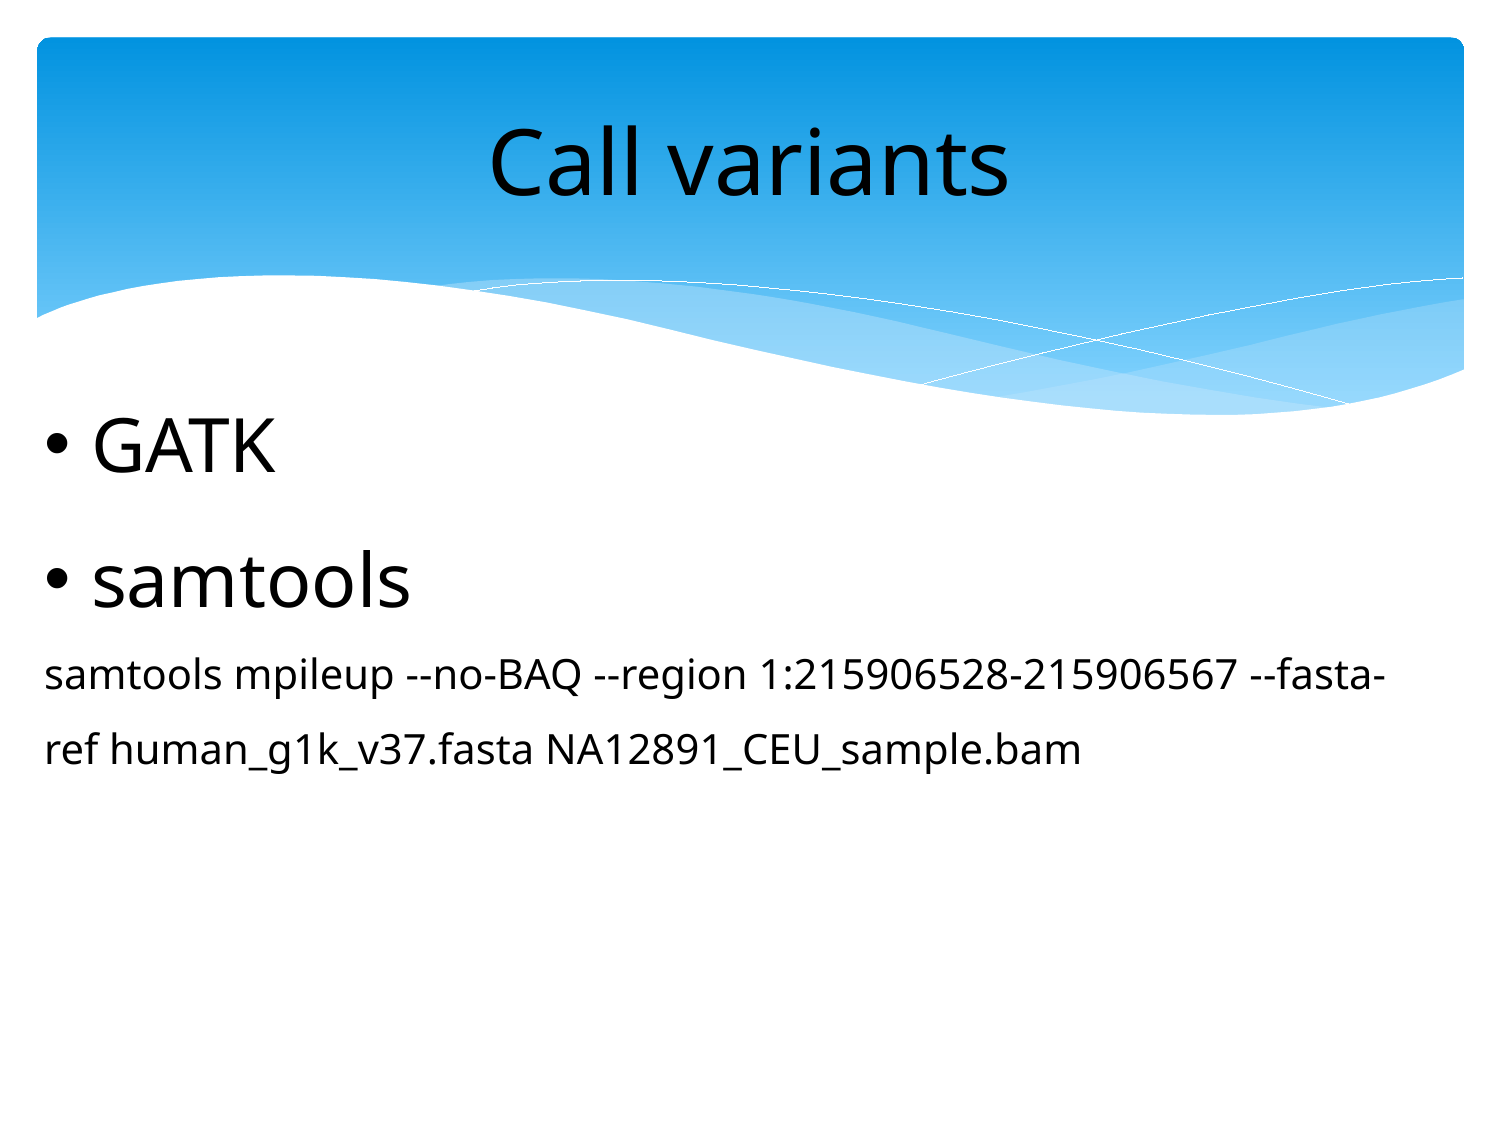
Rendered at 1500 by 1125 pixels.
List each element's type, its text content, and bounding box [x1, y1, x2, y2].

text_box GATK samtools samtools mpileup --no-BAQ --region 1:215906528-215906567 --fasta-ref human_g1k_v37.fasta NA12891_CEU_sample.bam [29, 345, 1425, 916]
title Call variants [75, 55, 1425, 261]
